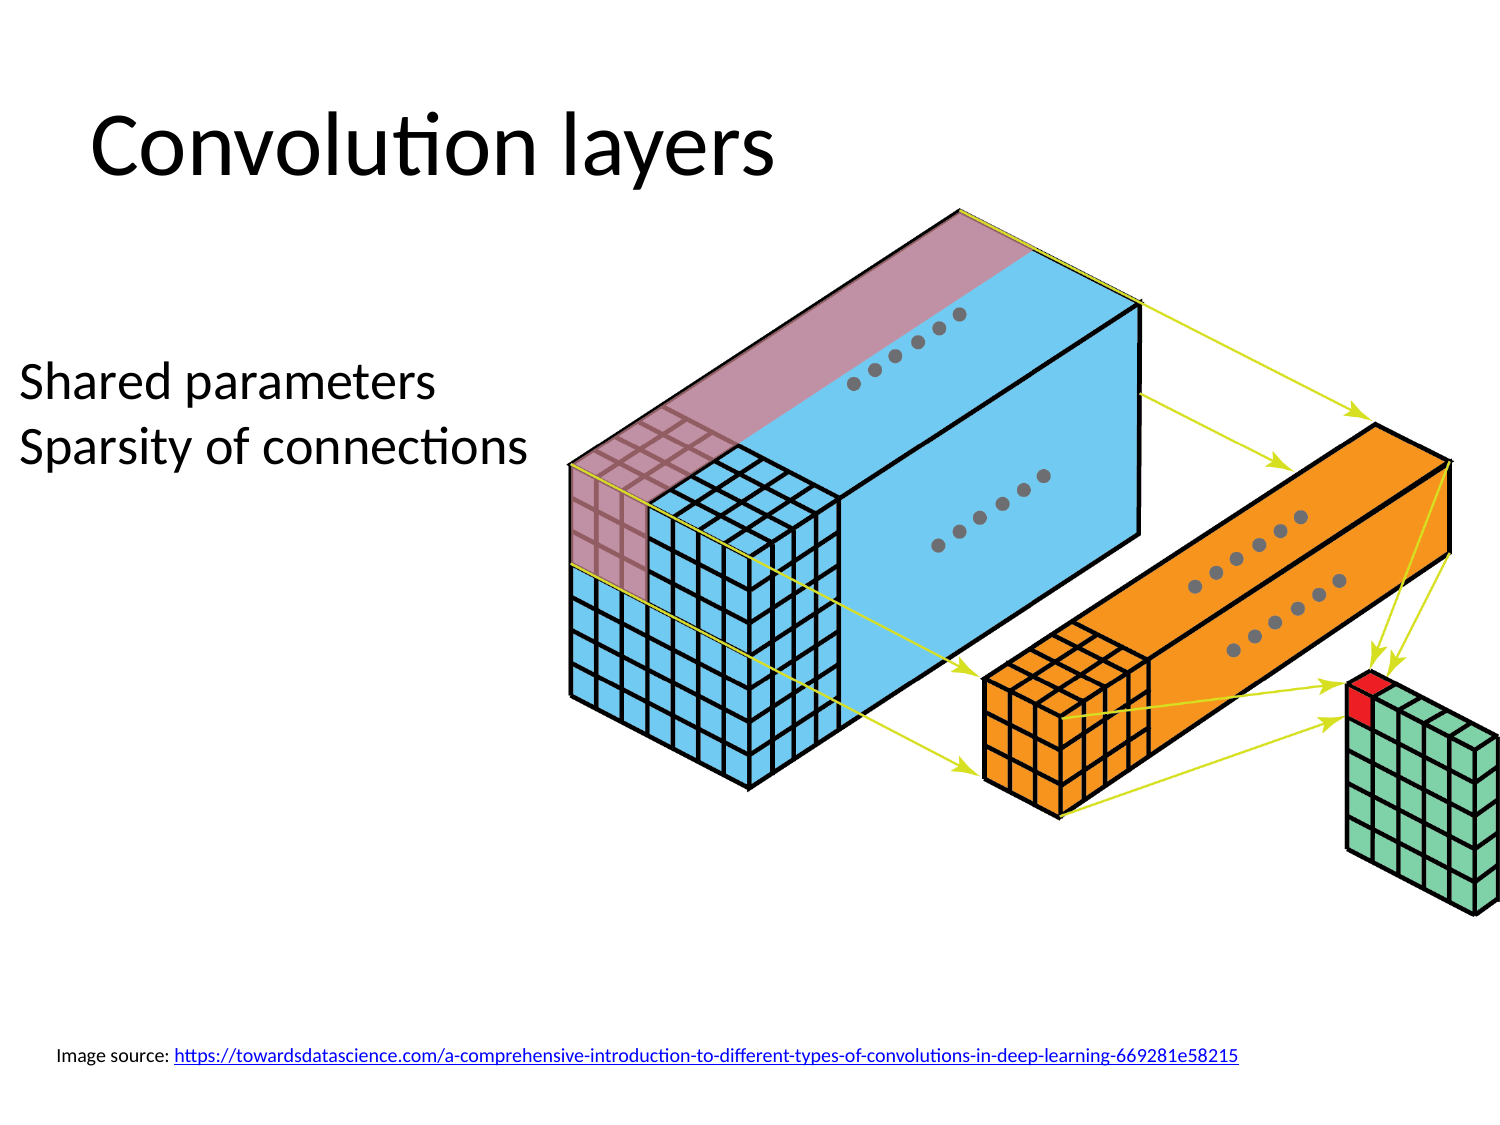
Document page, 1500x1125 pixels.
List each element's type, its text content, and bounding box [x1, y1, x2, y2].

list Image source: https://towardsdatascience.com/a-comprehensive-introduction-to-different-types-of-convolutions-in-deep-learning-669281e58215 [41, 1035, 1392, 1100]
text_box Shared parameters Sparsity of connections [4, 338, 561, 483]
picture [566, 207, 1500, 918]
title Convolution layers [75, 45, 1425, 233]
